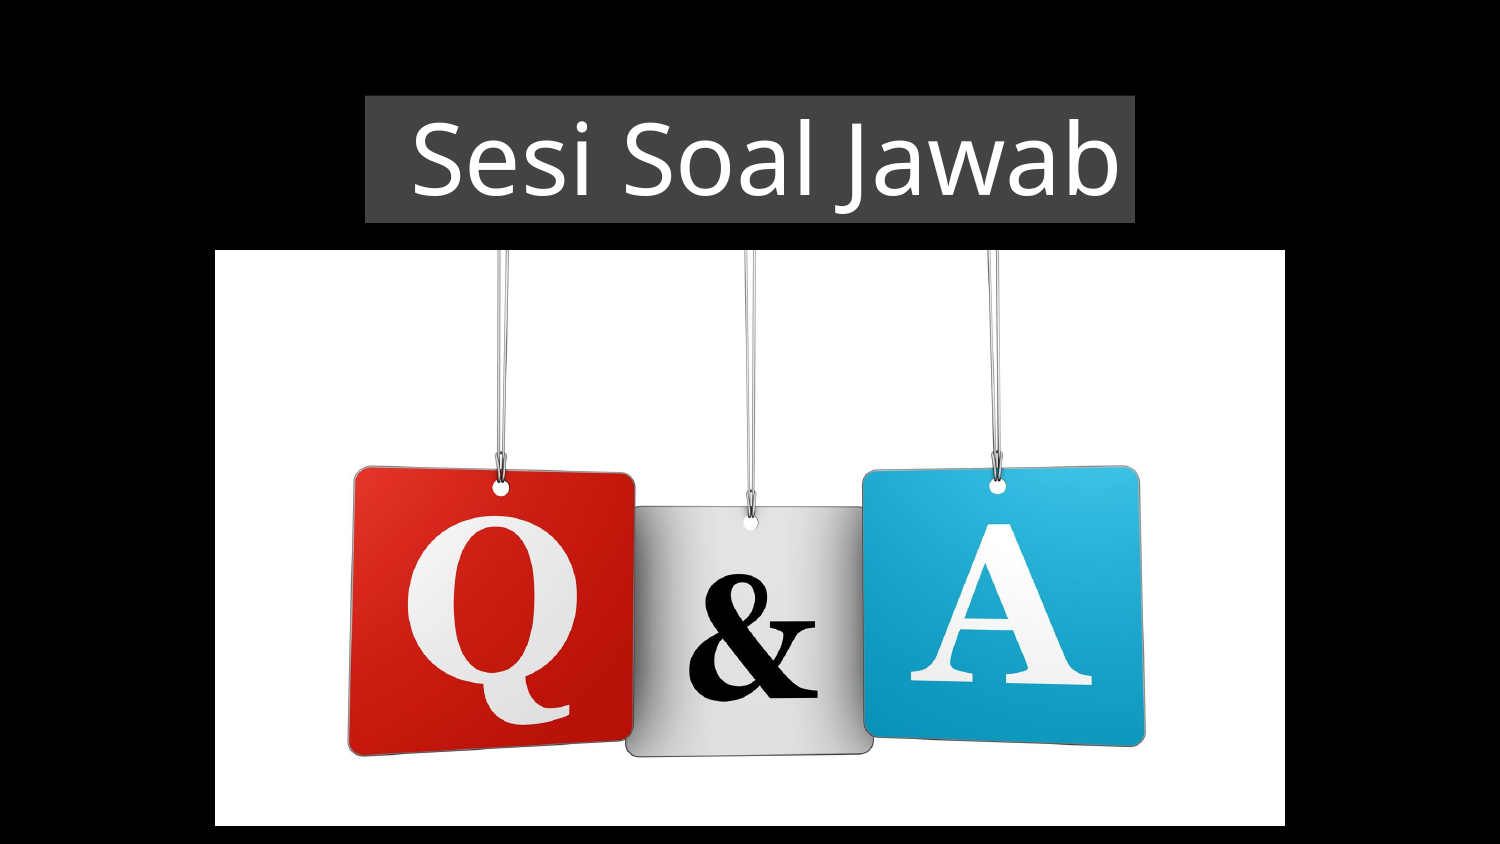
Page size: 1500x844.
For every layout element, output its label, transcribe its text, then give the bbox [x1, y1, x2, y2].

picture [214, 250, 1286, 826]
title Sesi Soal Jawab [365, 95, 1135, 223]
